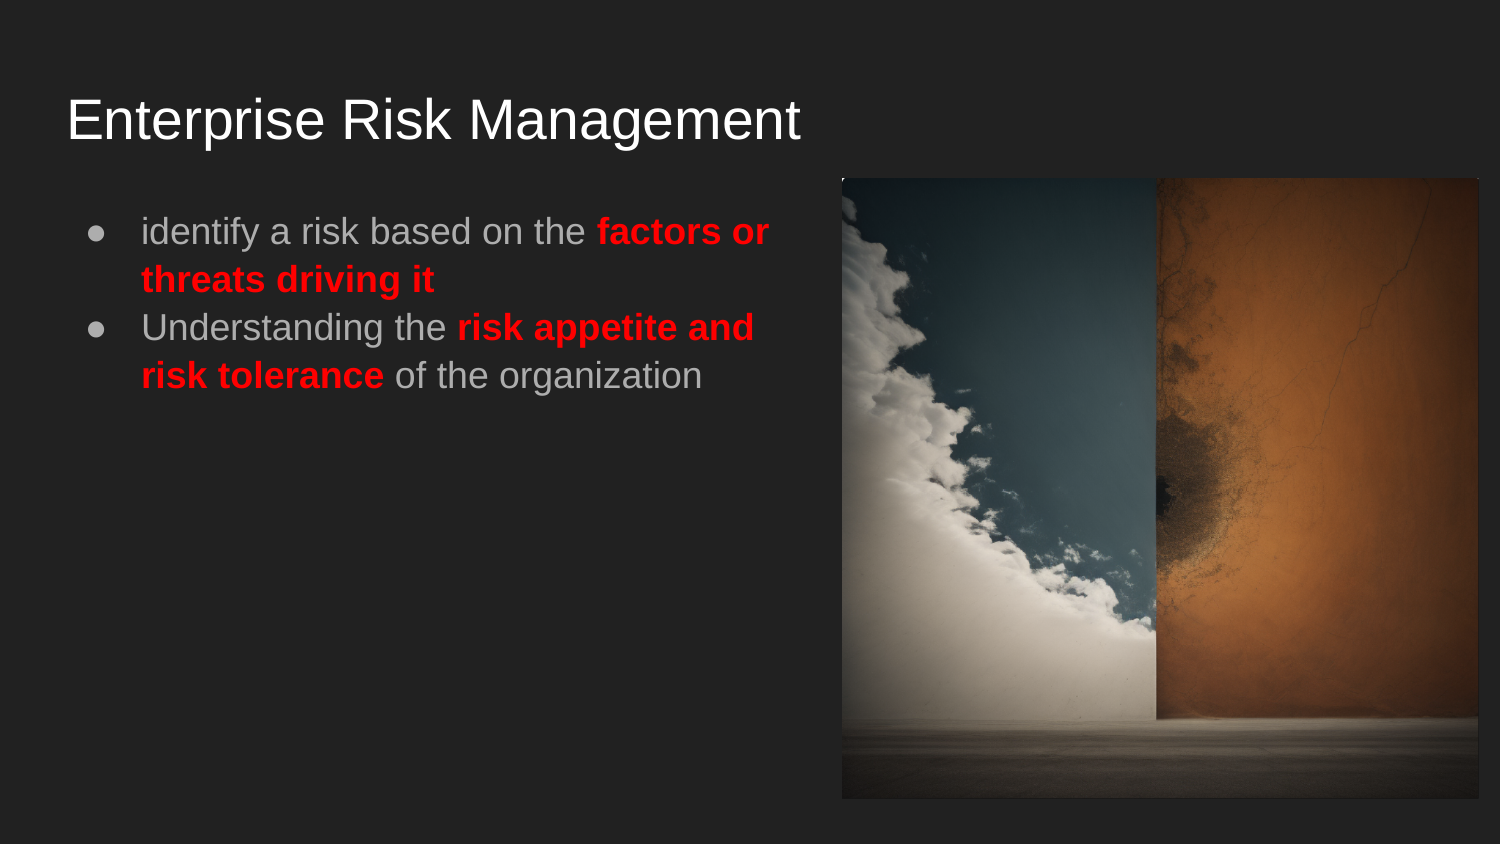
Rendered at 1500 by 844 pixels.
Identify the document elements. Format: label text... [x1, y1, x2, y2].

title Enterprise Risk Management [51, 72, 1449, 167]
list identify a risk based on the factors or threats driving it Understanding the risk appetite and risk tolerance of the organization [51, 189, 815, 750]
picture [842, 178, 1479, 800]
